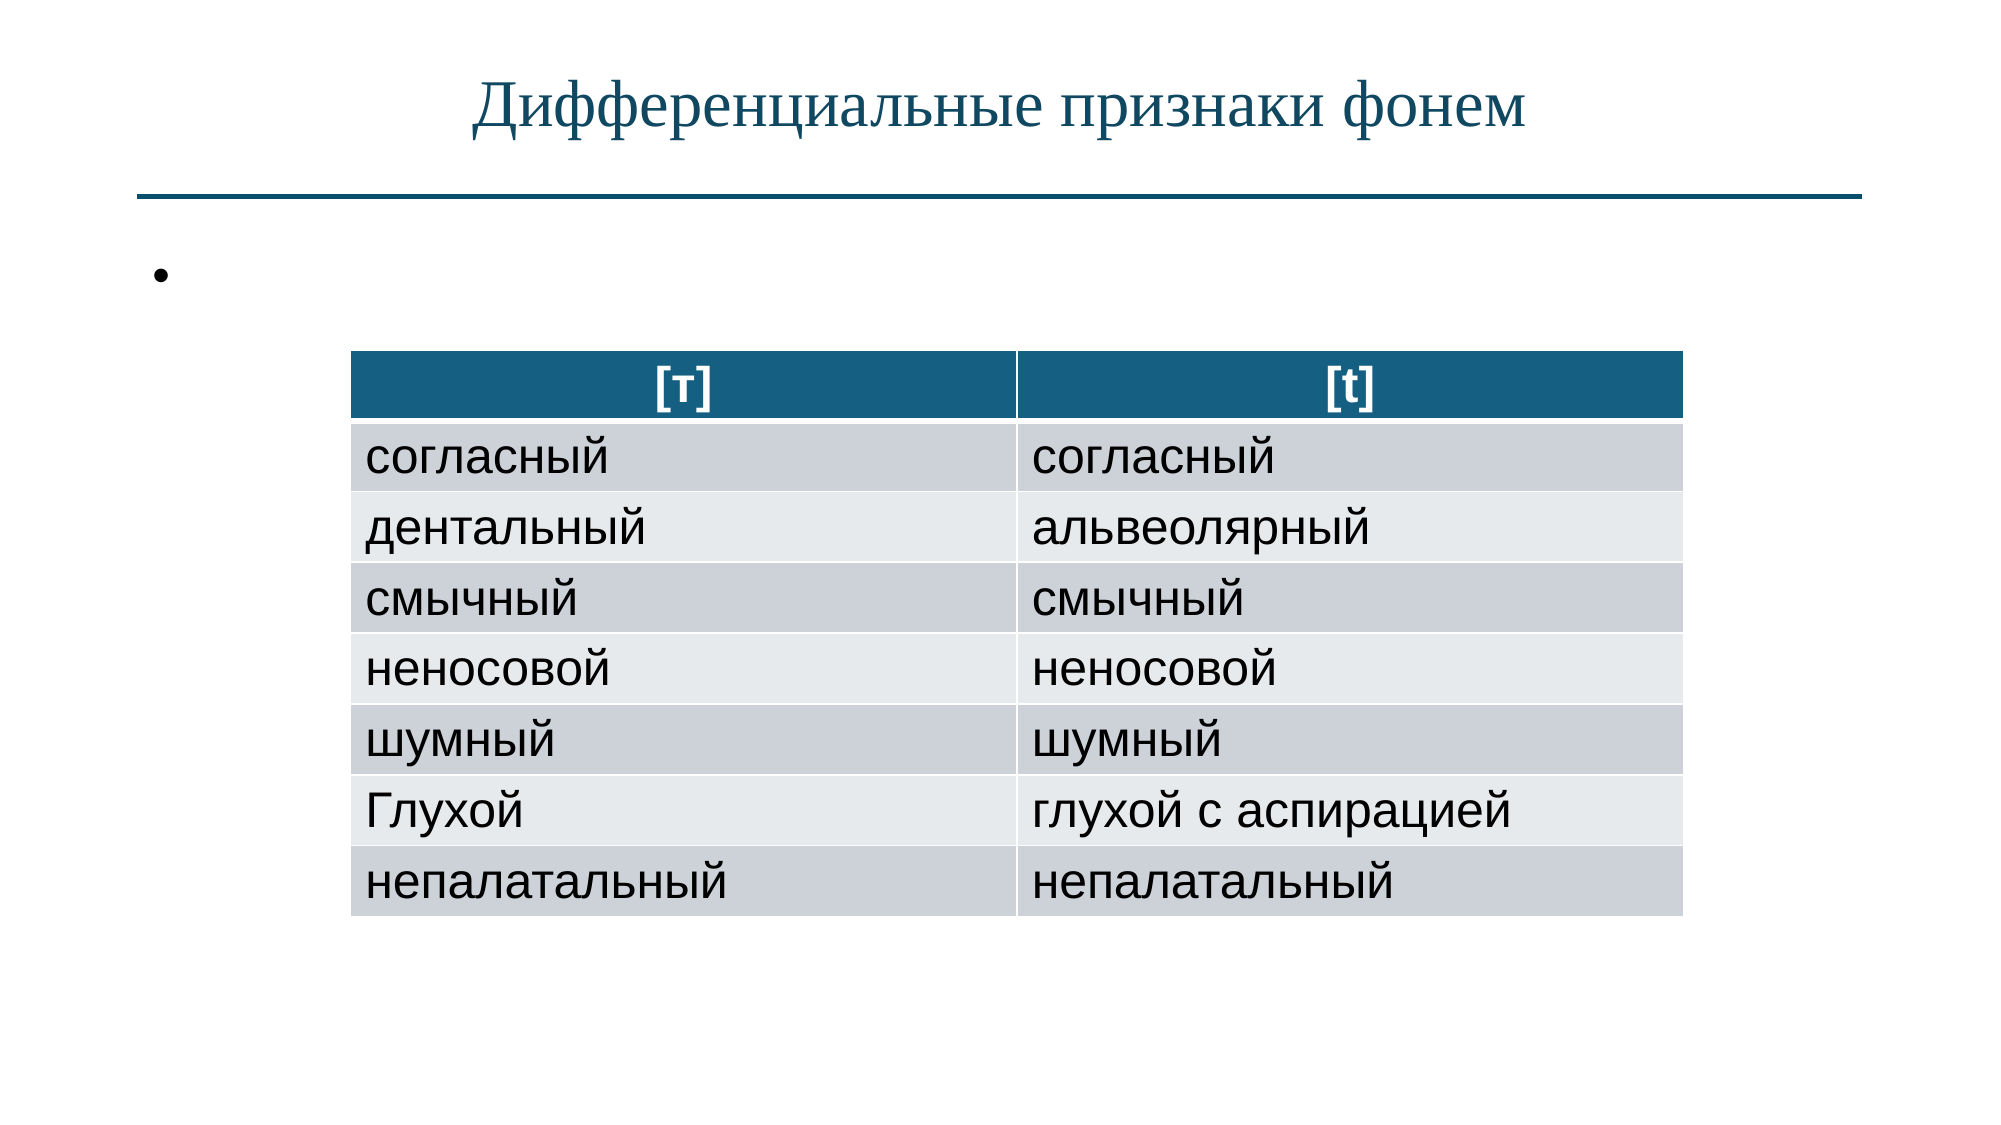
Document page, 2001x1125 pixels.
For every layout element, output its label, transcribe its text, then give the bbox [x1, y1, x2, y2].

table_cell Глухой [351, 776, 1016, 845]
table_header [т] [351, 351, 1016, 418]
table_cell согласный [351, 424, 1016, 491]
table_cell смычный [1018, 563, 1683, 632]
table_cell шумный [351, 705, 1016, 774]
title Дифференциальные признаки фонем [137, 59, 1863, 149]
table_cell шумный [1018, 705, 1683, 774]
table_cell альвеолярный [1018, 492, 1683, 561]
table_cell непалатальный [351, 846, 1016, 916]
table_cell смычный [351, 563, 1016, 632]
table_cell неносовой [351, 634, 1016, 703]
table_cell согласный [1018, 424, 1683, 491]
list [137, 243, 1863, 333]
table_cell дентальный [351, 492, 1016, 561]
table_header [t] [1018, 351, 1683, 418]
table_cell глухой с аспирацией [1018, 776, 1683, 845]
table_cell неносовой [1018, 634, 1683, 703]
table_cell непалатальный [1018, 846, 1683, 916]
